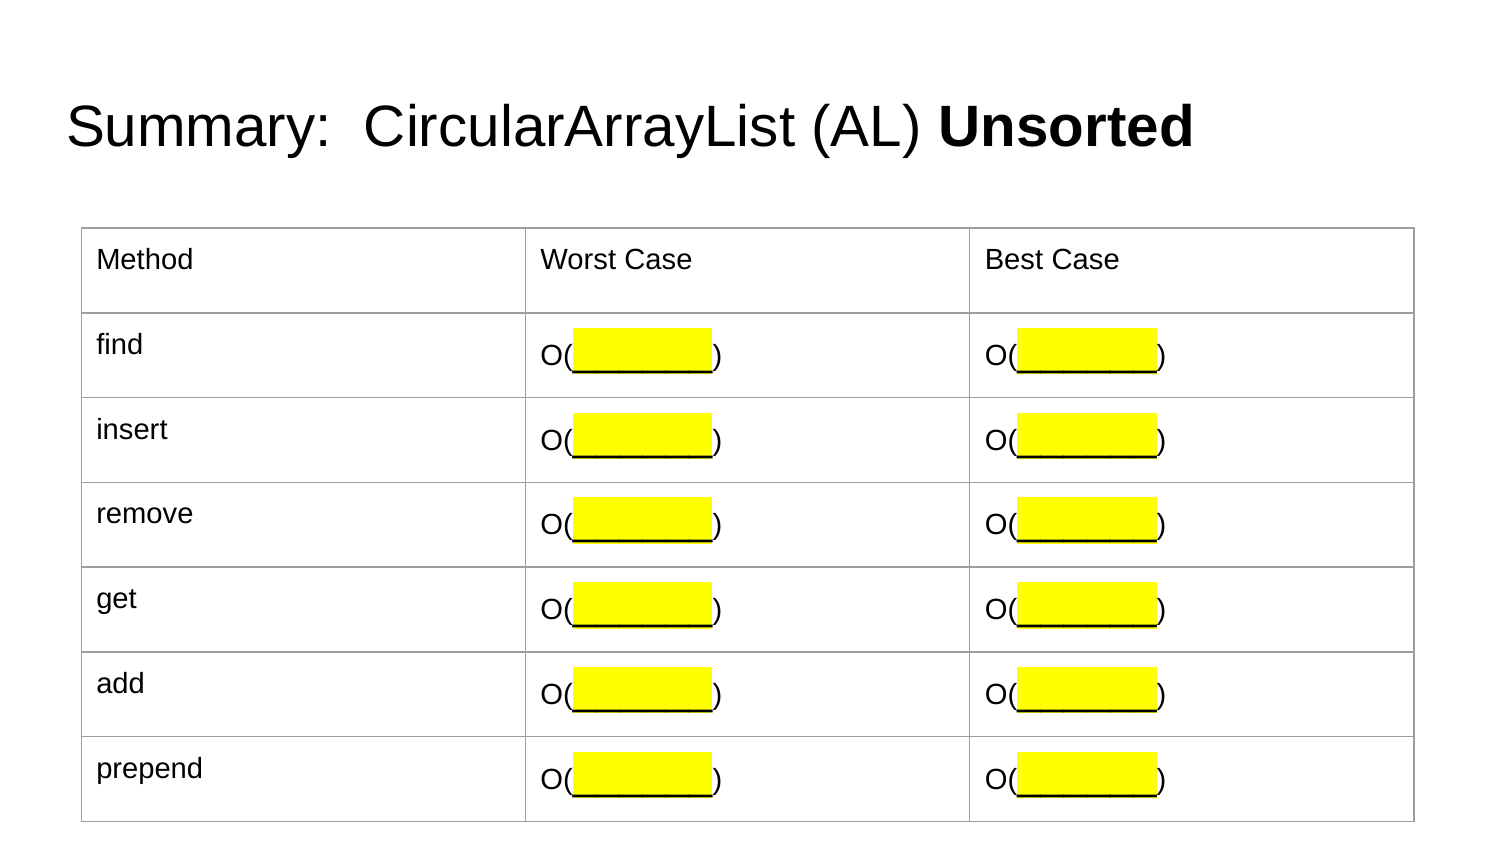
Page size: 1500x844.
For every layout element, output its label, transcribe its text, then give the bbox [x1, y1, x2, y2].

table_cell find [82, 314, 525, 397]
table_cell O(______) [970, 483, 1413, 566]
table_cell O(______) [970, 398, 1413, 482]
table_cell insert [82, 398, 525, 482]
table_cell remove [82, 483, 525, 566]
table_cell O(______) [970, 568, 1413, 651]
table_cell O(______) [970, 314, 1413, 397]
table_cell O(______) [526, 398, 969, 482]
table_header Best Case [970, 229, 1413, 312]
table_cell O(______) [970, 737, 1413, 821]
table_header Method [82, 229, 525, 312]
table_cell O(______) [526, 568, 969, 651]
table_cell add [82, 653, 525, 736]
table_cell O(______) [526, 653, 969, 736]
table_cell prepend [82, 737, 525, 821]
table_cell O(______) [526, 314, 969, 397]
table_cell O(______) [526, 483, 969, 566]
table_cell O(______) [526, 737, 969, 821]
title Summary: CircularArrayList (AL) Unsorted [51, 72, 1449, 167]
table_cell get [82, 568, 525, 651]
table_cell O(______) [970, 653, 1413, 736]
table_header Worst Case [526, 229, 969, 312]
